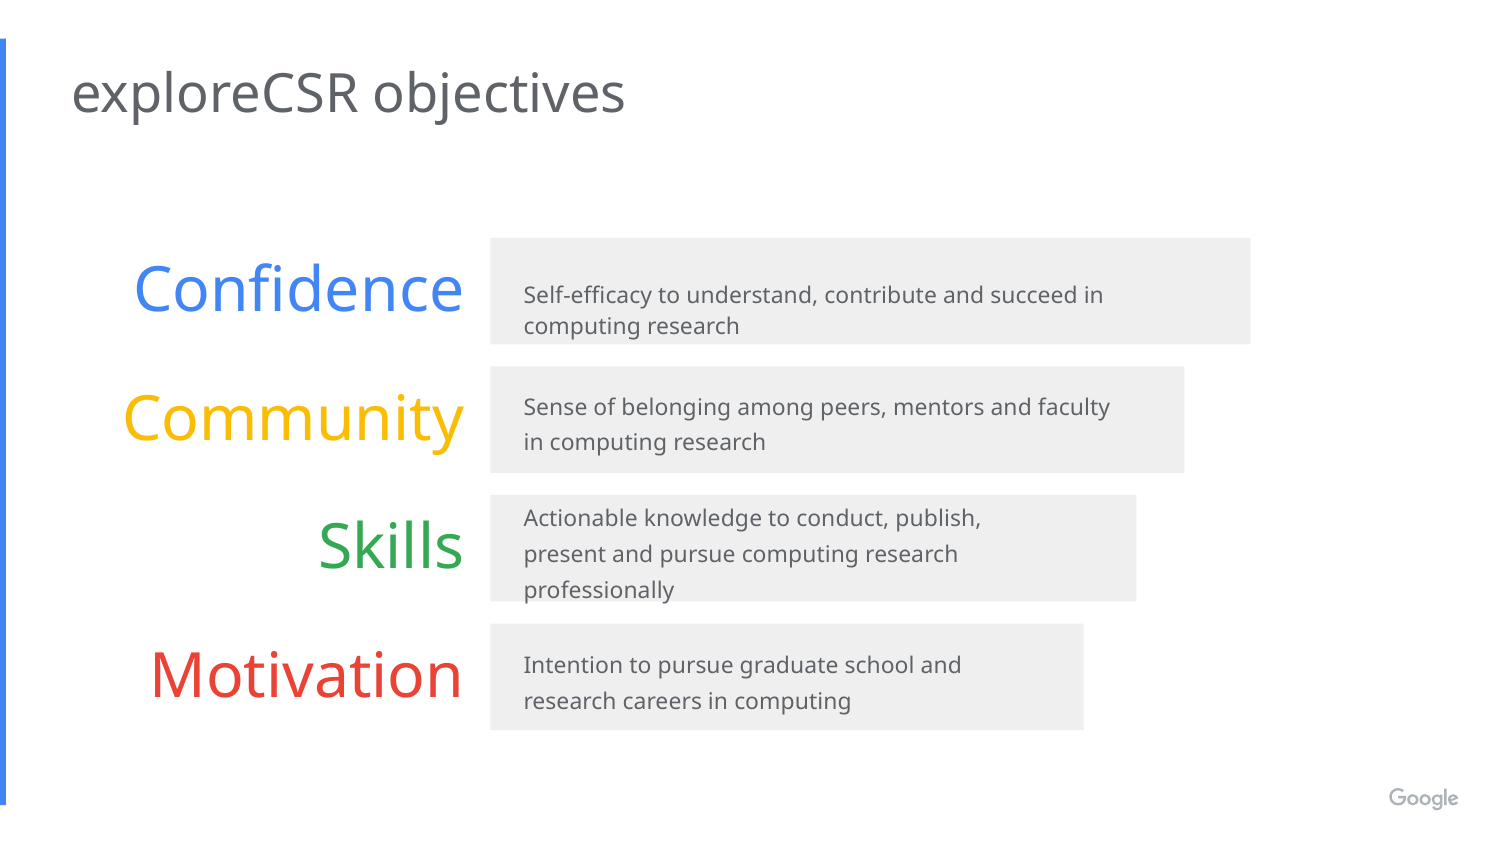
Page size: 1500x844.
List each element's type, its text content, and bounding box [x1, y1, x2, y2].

text_box [490, 237, 1251, 345]
text_box Skills [164, 502, 480, 595]
text_box Actionable knowledge to conduct, publish, present and pursue computing research professionally [508, 525, 1070, 574]
text_box Sense of belonging among peers, mentors and faculty in computing research [508, 395, 1146, 444]
text_box Intention to pursue graduate school and research careers in computing [508, 653, 1070, 702]
text_box Community [38, 373, 480, 466]
text_box Self-efficacy to understand, contribute and succeed in computing research [508, 261, 1203, 354]
text_box Motivation [69, 631, 480, 723]
text_box exploreCSR objectives [56, 42, 1096, 131]
text_box Confidence [48, 245, 480, 337]
text_box [490, 366, 1185, 473]
text_box [490, 623, 1084, 731]
text_box [490, 494, 1137, 602]
